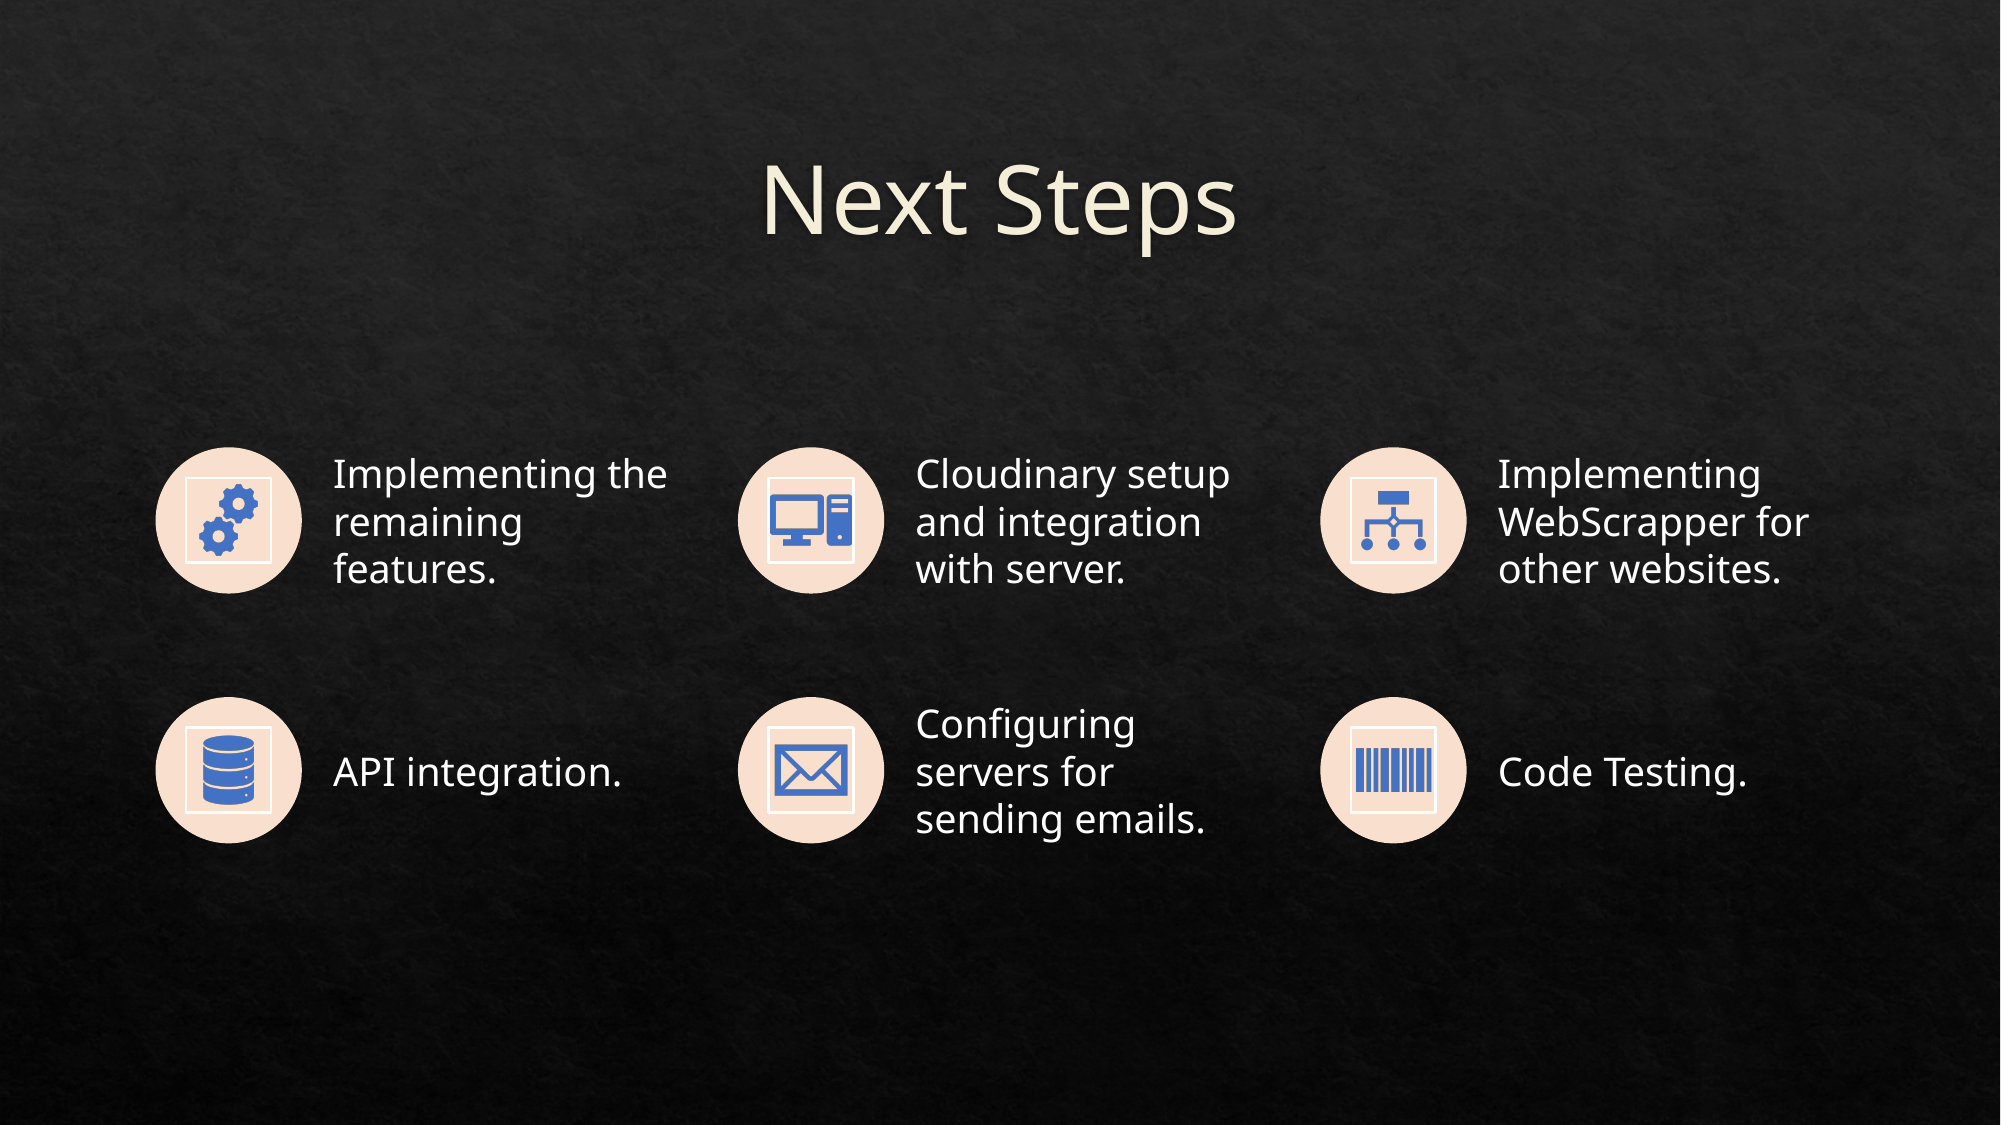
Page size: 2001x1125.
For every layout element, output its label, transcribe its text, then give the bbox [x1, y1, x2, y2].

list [149, 340, 1849, 951]
title Next Steps [149, 99, 1849, 307]
